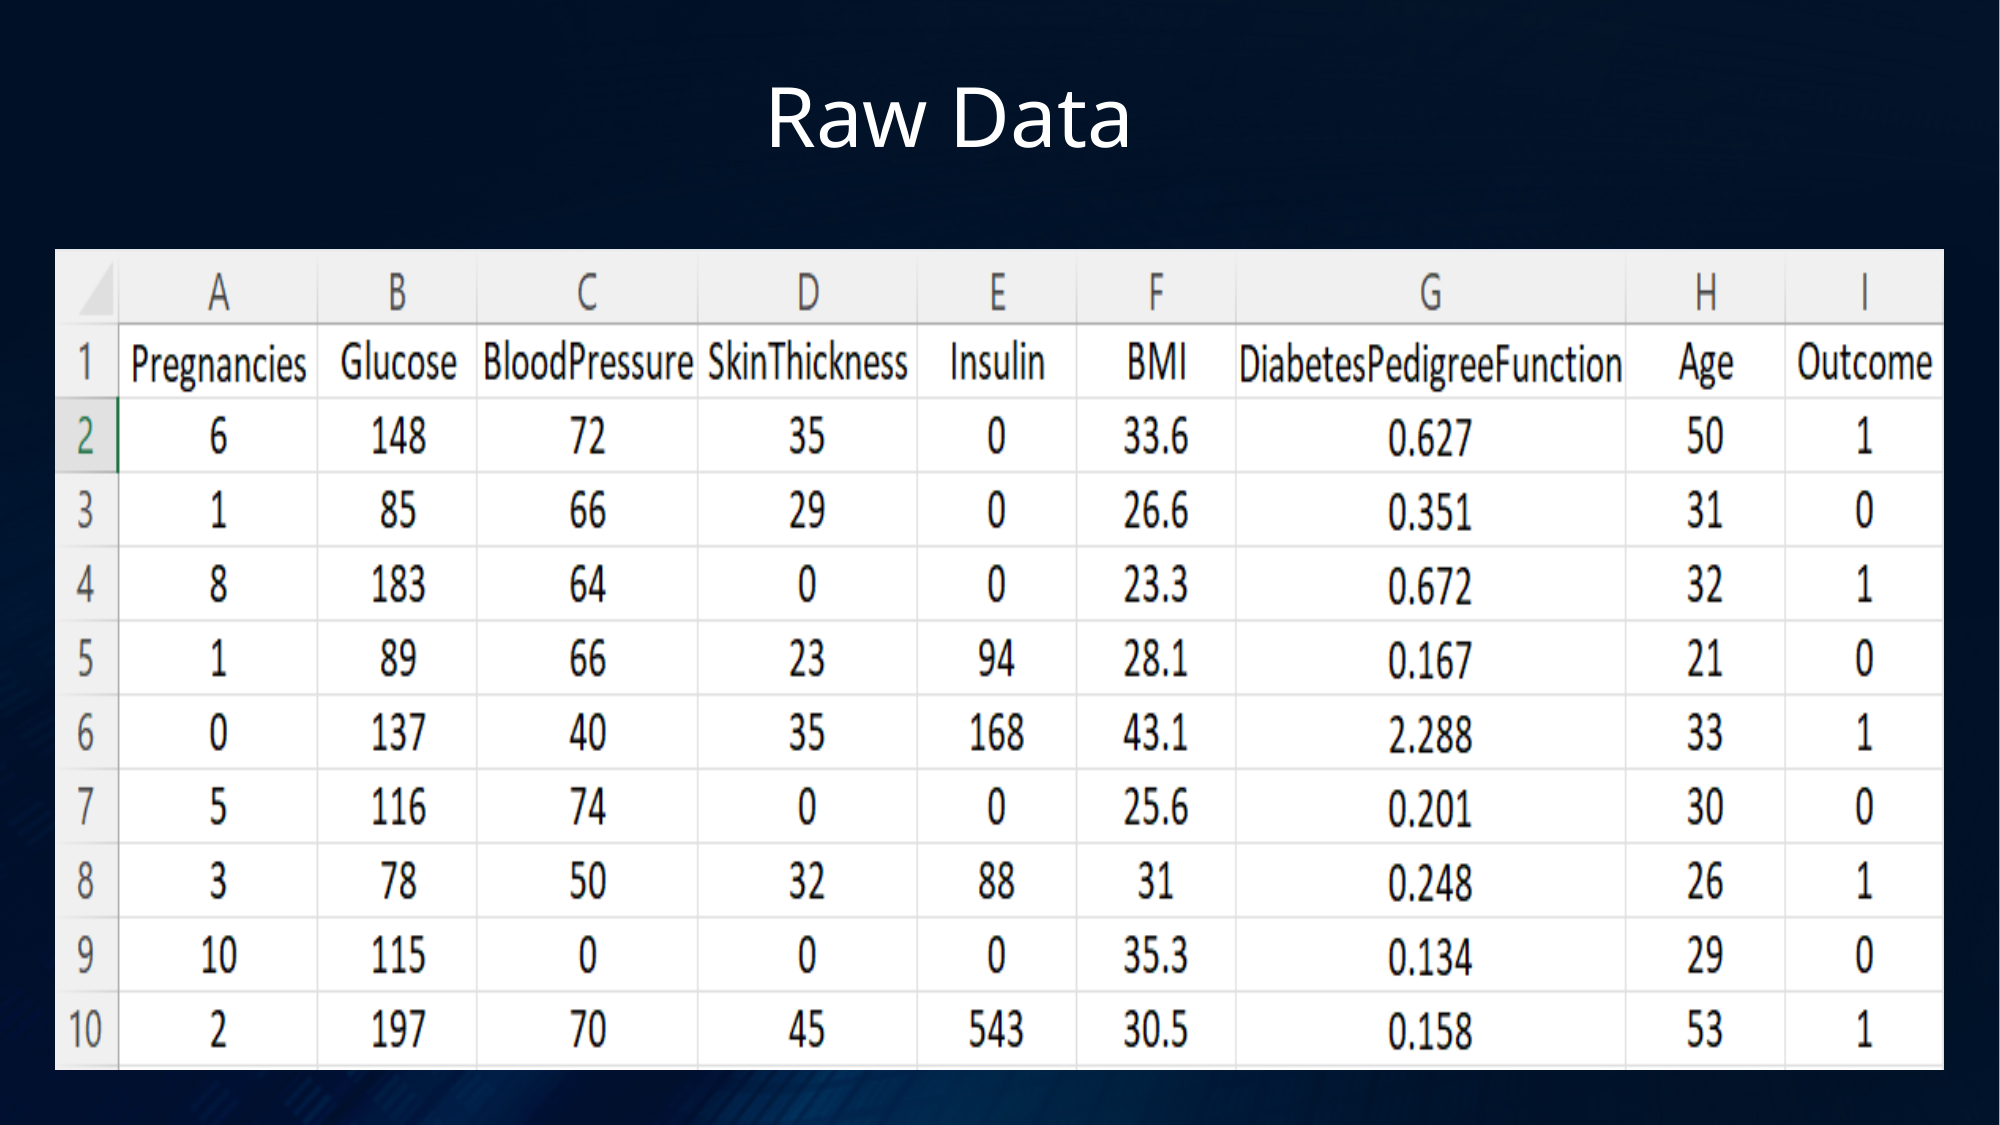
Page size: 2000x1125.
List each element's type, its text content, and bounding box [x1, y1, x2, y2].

picture [0, 0, 2000, 1125]
text_box Raw Data [749, 57, 1363, 172]
